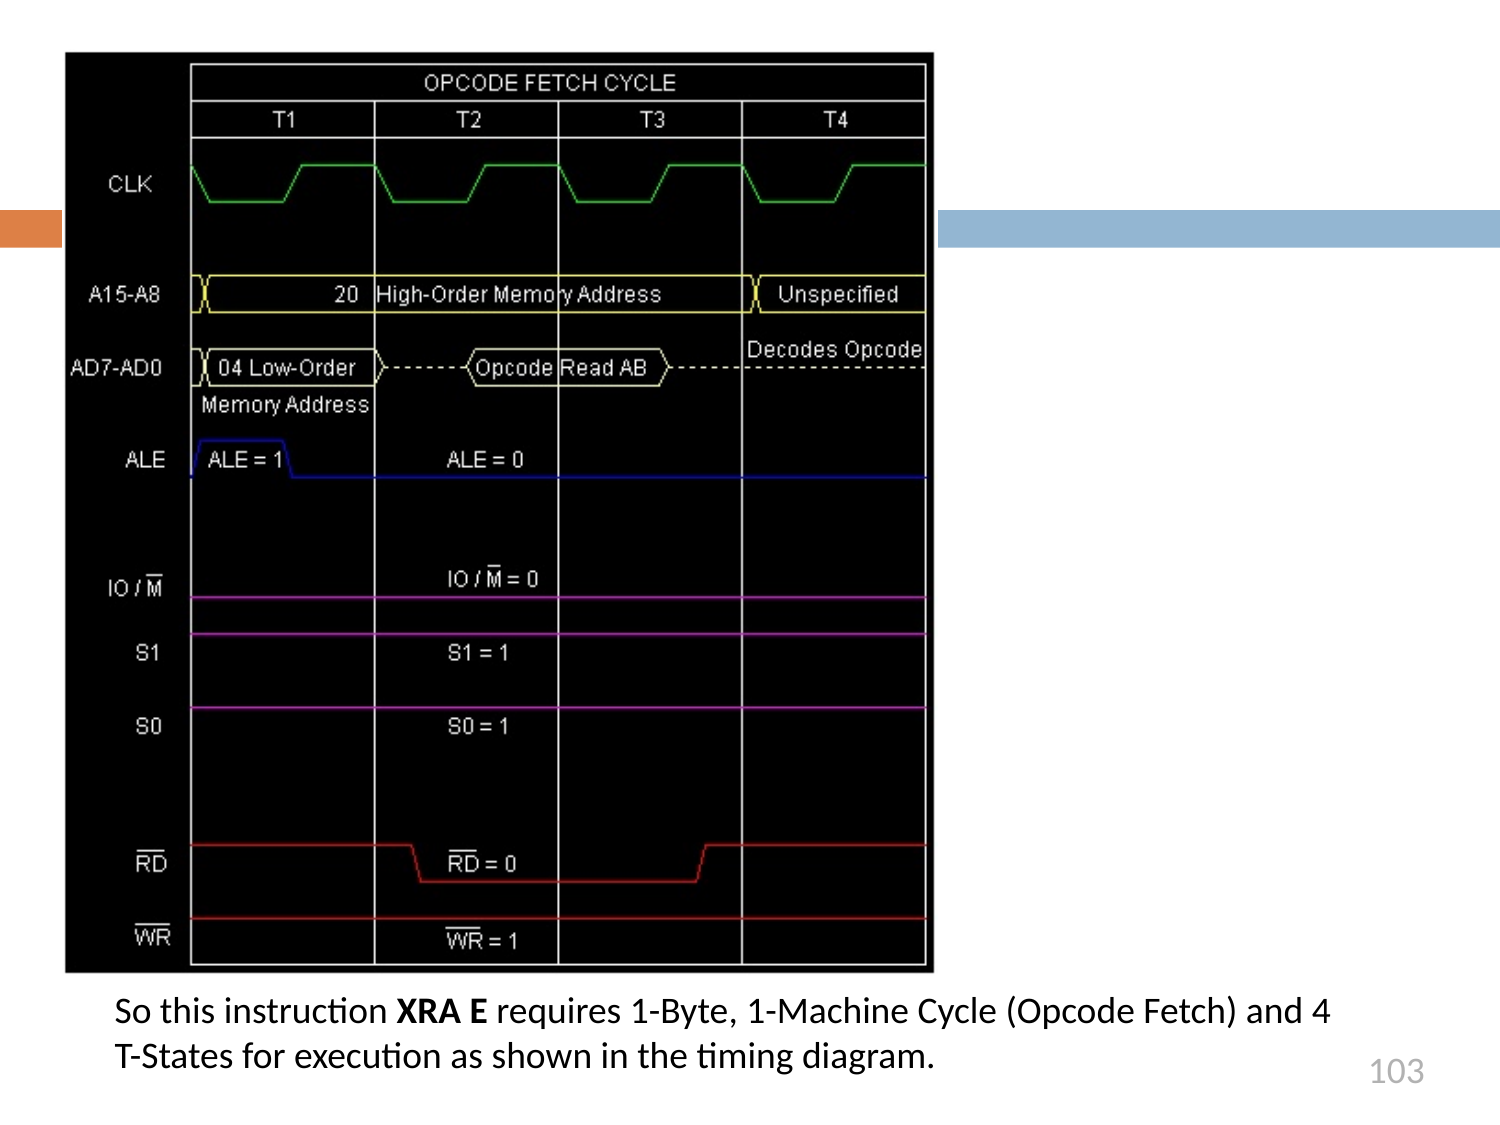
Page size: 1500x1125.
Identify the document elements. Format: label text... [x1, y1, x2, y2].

picture [61, 49, 938, 977]
slide_number 103 [1080, 1046, 1425, 1103]
text_box So this instruction XRA E requires 1-Byte, 1-Machine Cycle (Opcode Fetch) and 4 T-States for execution as shown in the timing diagram. [99, 978, 1375, 1084]
